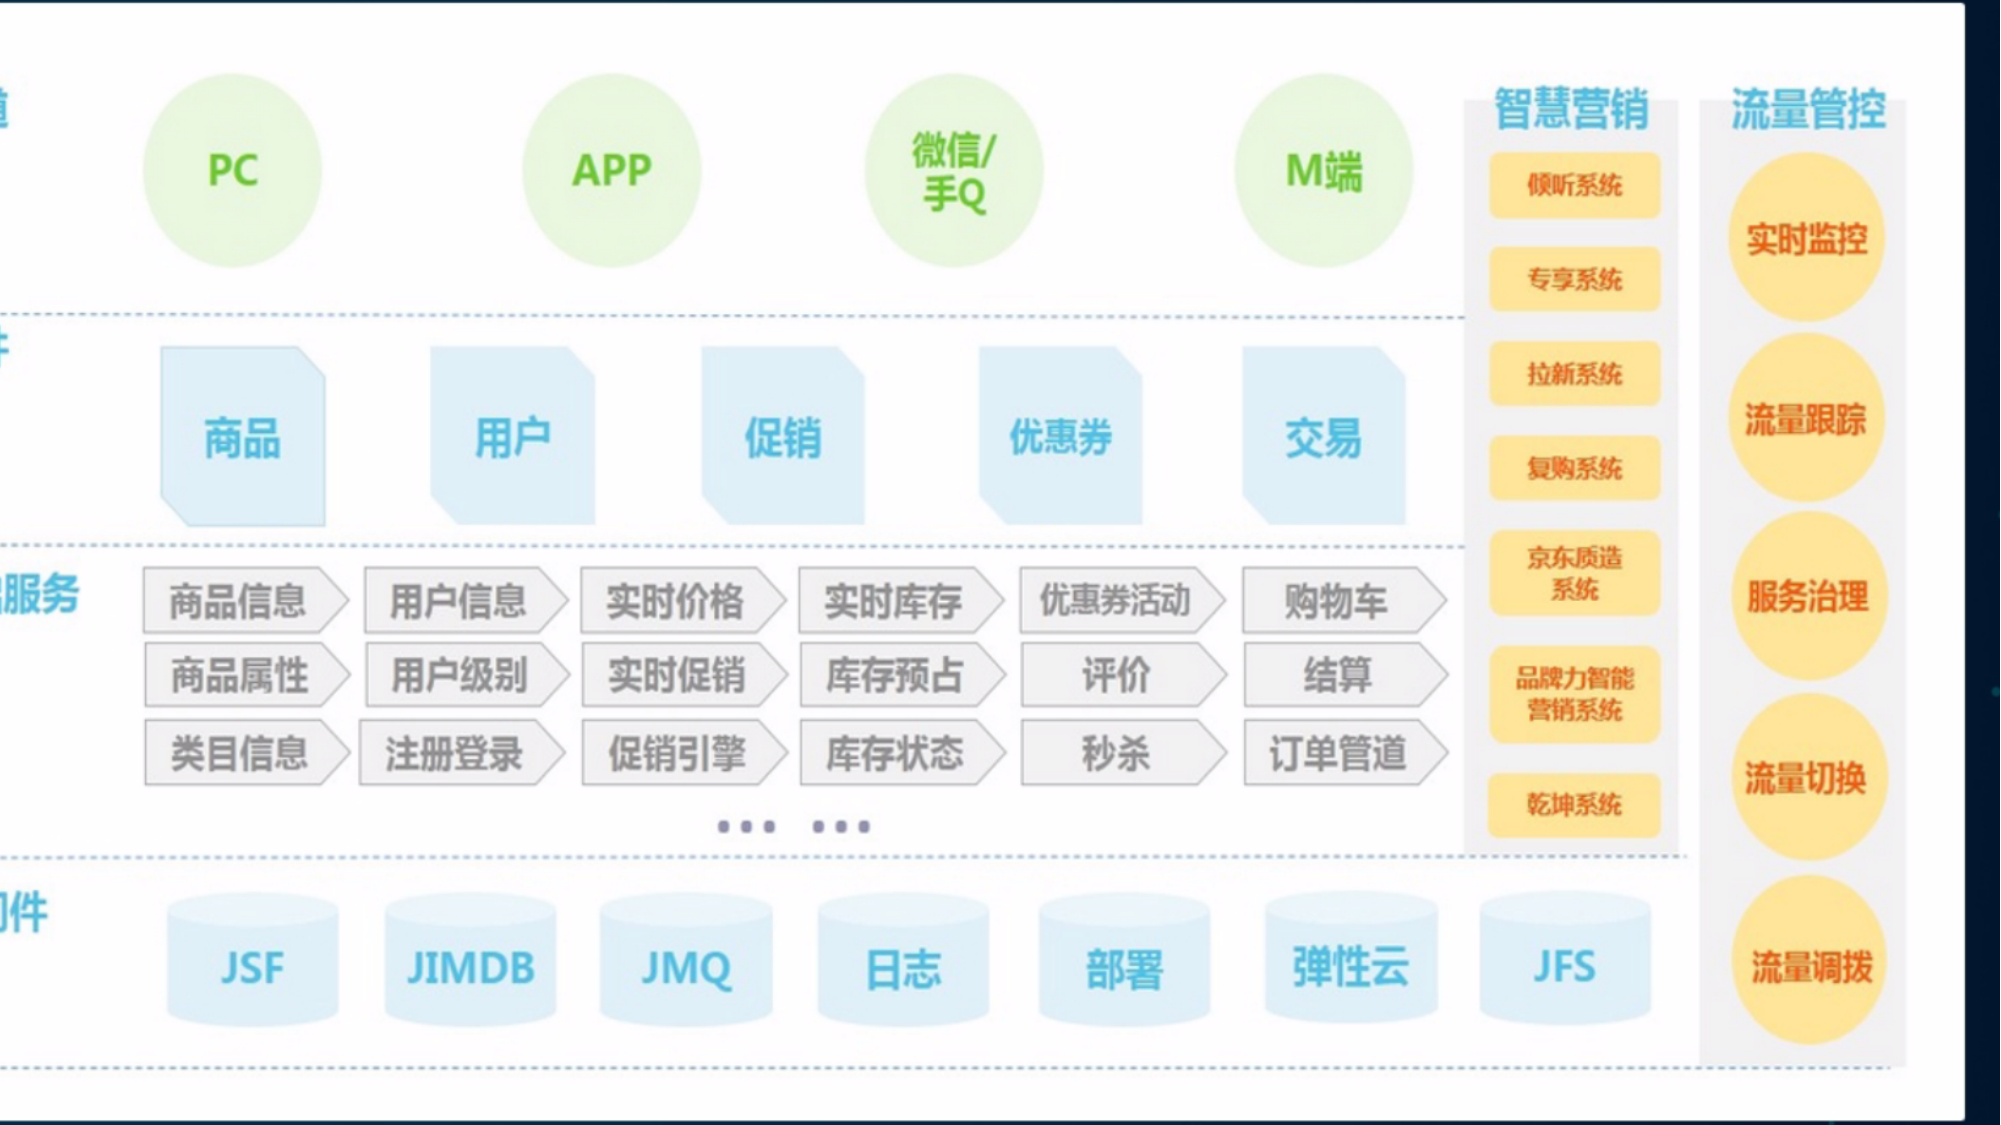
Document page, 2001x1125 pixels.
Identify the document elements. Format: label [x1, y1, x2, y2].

list [0, 0, 2000, 1125]
